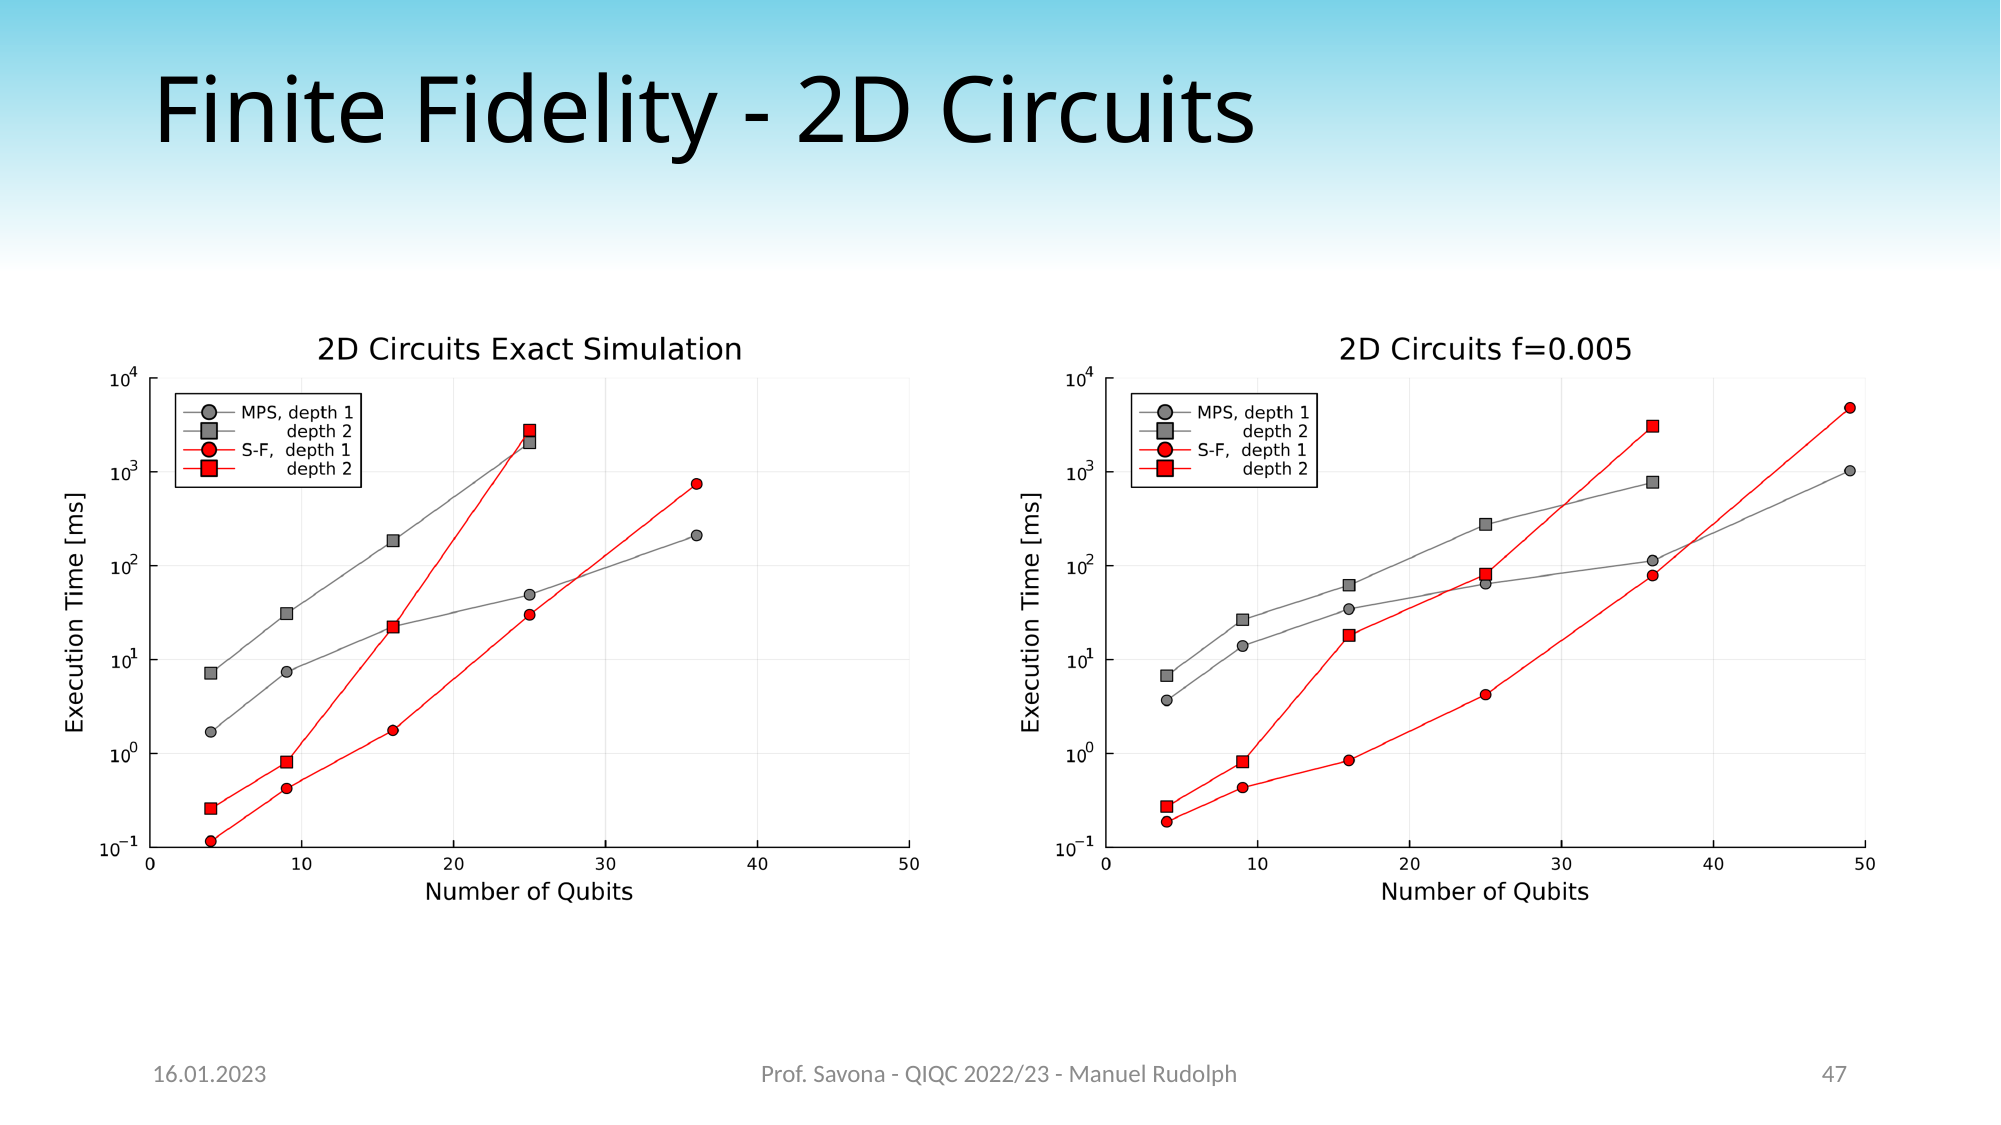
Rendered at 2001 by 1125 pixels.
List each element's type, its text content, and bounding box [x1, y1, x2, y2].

title Finite Fidelity - 2D Circuits [137, 3, 1863, 222]
picture [1015, 333, 1882, 912]
footer Prof. Savona - QIQC 2022/23 - Manuel Rudolph [662, 1042, 1338, 1103]
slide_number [137, 1042, 588, 1103]
slide_number 47 [1412, 1042, 1863, 1103]
picture [59, 333, 926, 912]
